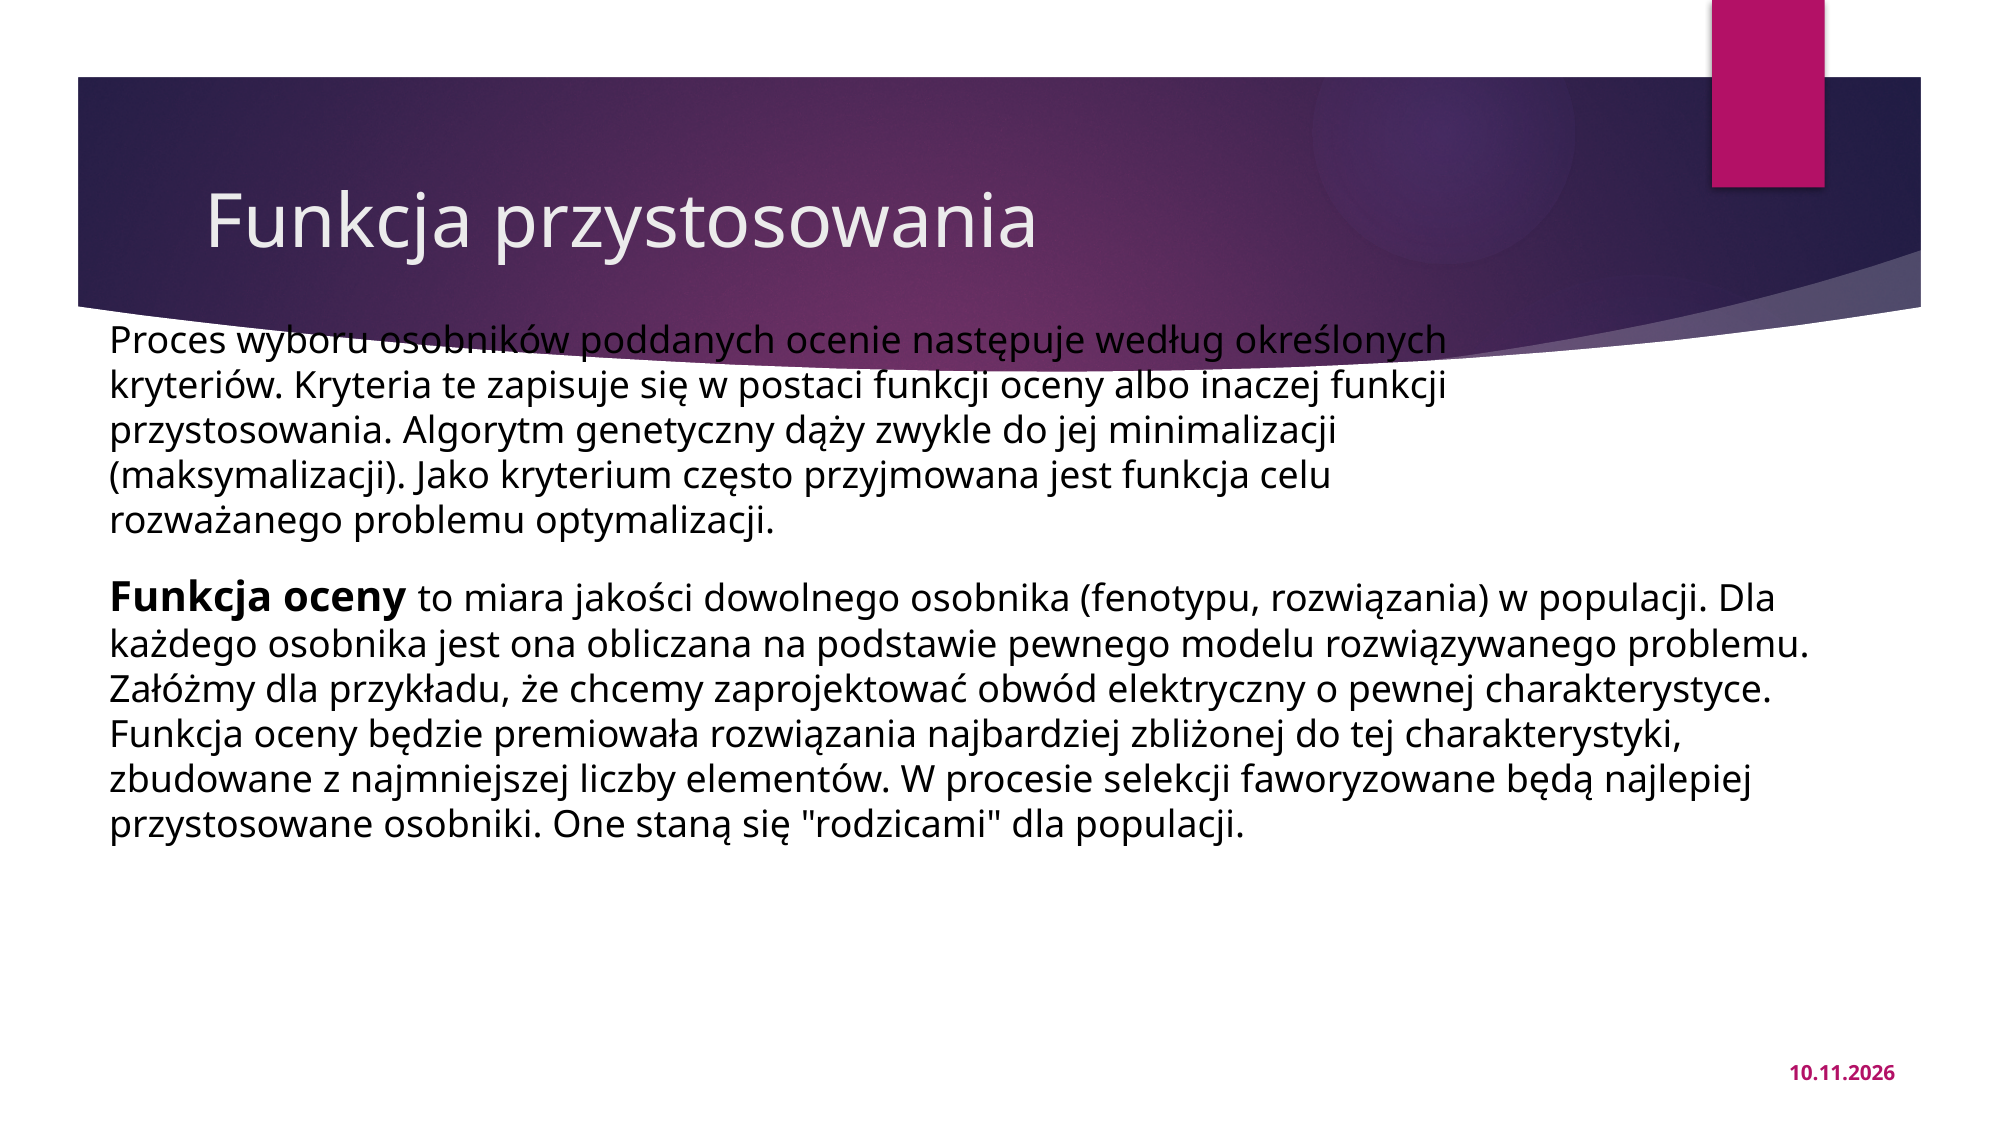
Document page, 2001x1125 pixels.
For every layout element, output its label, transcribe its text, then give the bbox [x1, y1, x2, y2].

title Funkcja przystosowania [189, 159, 1627, 276]
text_box Funkcja oceny to miara jakości dowolnego osobnika (fenotypu, rozwiązania) w populacji. Dla każdego osobnika jest ona obliczana na podstawie pewnego modelu rozwiązywanego problemu. Załóżmy dla przykładu, że chcemy zaprojektować obwód elektryczny o pewnej charakterystyce. Funkcja oceny będzie premiowała rozwiązania najbardziej zbliżonej do tej charakterystyki, zbudowane z najmniejszej liczby elementów. W procesie selekcji faworyzowane będą najlepiej przystosowane osobniki. One staną się "rodzicami" dla populacji. [94, 562, 1853, 853]
text_box Proces wyboru osobników poddanych ocenie następuje według określonych kryteriów. Kryteria te zapisuje się w postaci funkcji oceny albo inaczej funkcji przystosowania. Algorytm genetyczny dąży zwykle do jej minimalizacji (maksymalizacji). Jako kryterium często przyjmowana jest funkcja celu rozważanego problemu optymalizacji. [94, 308, 1500, 549]
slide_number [1747, 1048, 1911, 1099]
